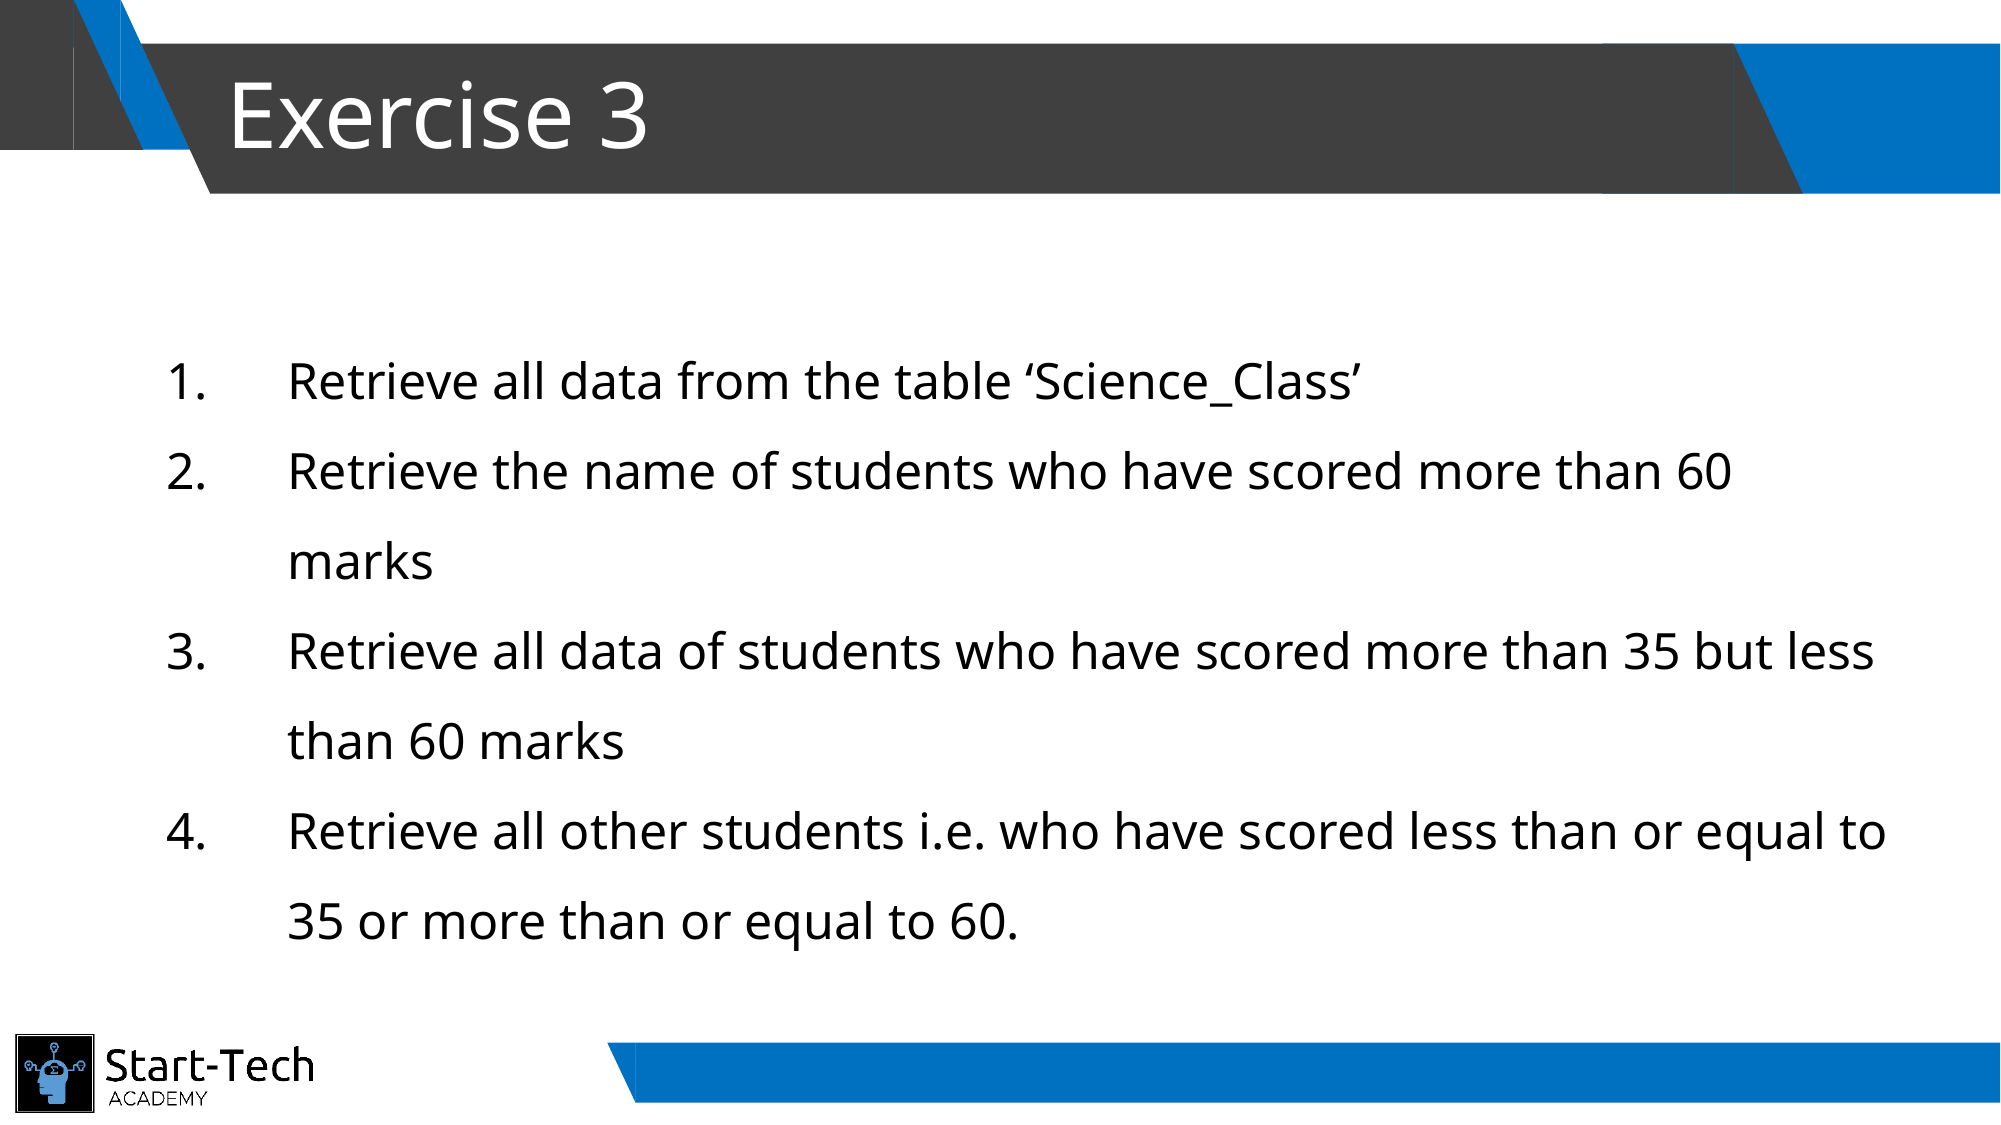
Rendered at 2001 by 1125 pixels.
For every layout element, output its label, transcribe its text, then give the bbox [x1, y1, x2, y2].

text_box Retrieve all data from the table ‘Science_Class’ Retrieve the name of students who have scored more than 60 marks Retrieve all data of students who have scored more than 35 but less than 60 marks Retrieve all other students i.e. who have scored less than or equal to 35 or more than or equal to 60. [151, 312, 1906, 1048]
title Exercise 3 [211, 9, 1734, 228]
picture [5, 1023, 333, 1123]
